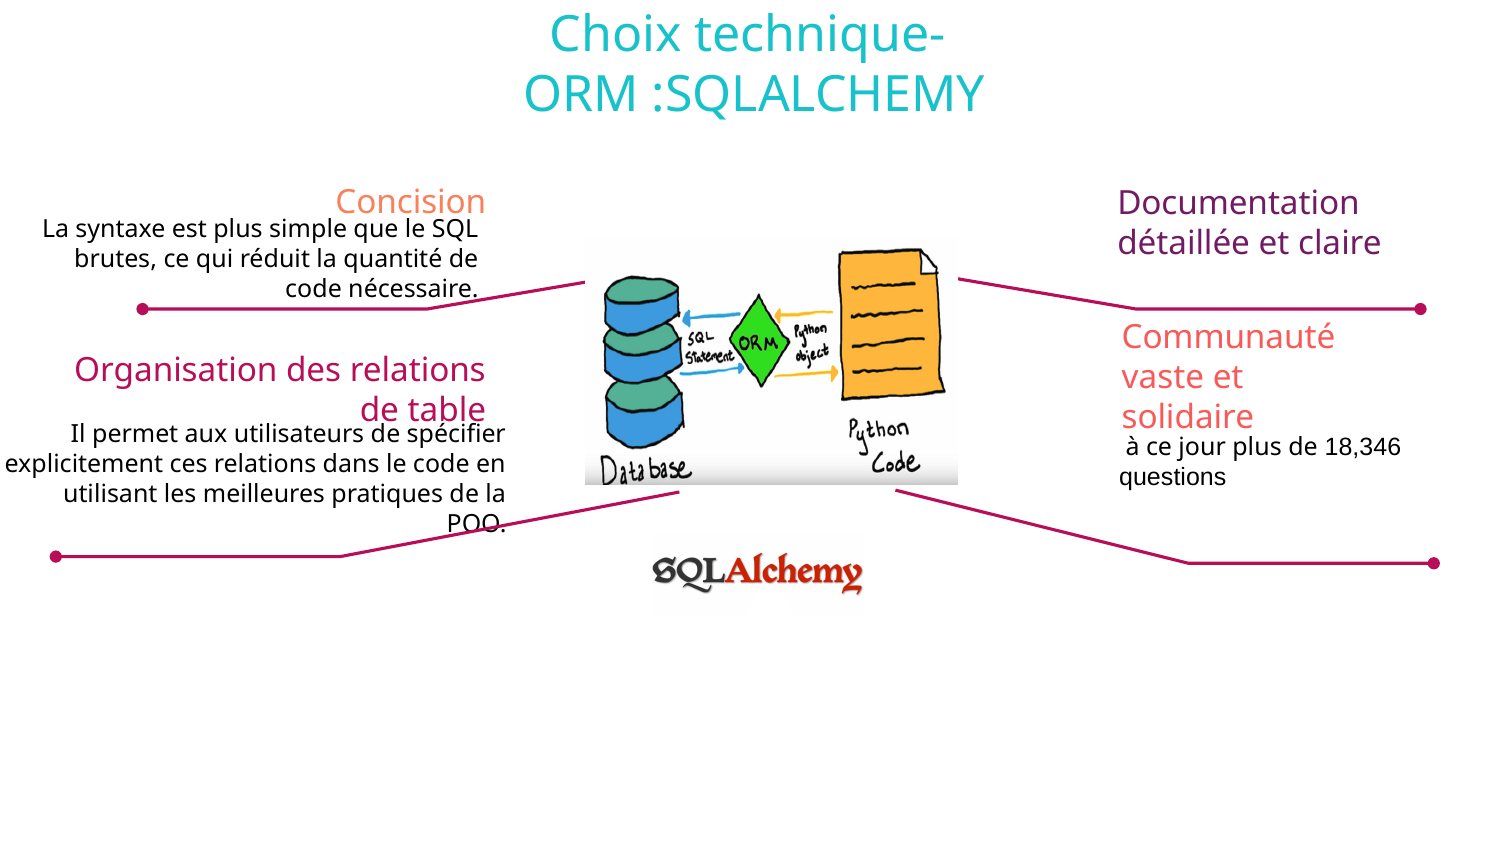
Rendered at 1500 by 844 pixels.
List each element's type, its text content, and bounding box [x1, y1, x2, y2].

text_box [0, 173, 1461, 715]
title Choix technique- ORM :SQLALCHEMY [317, 0, 1191, 137]
picture [585, 235, 958, 486]
